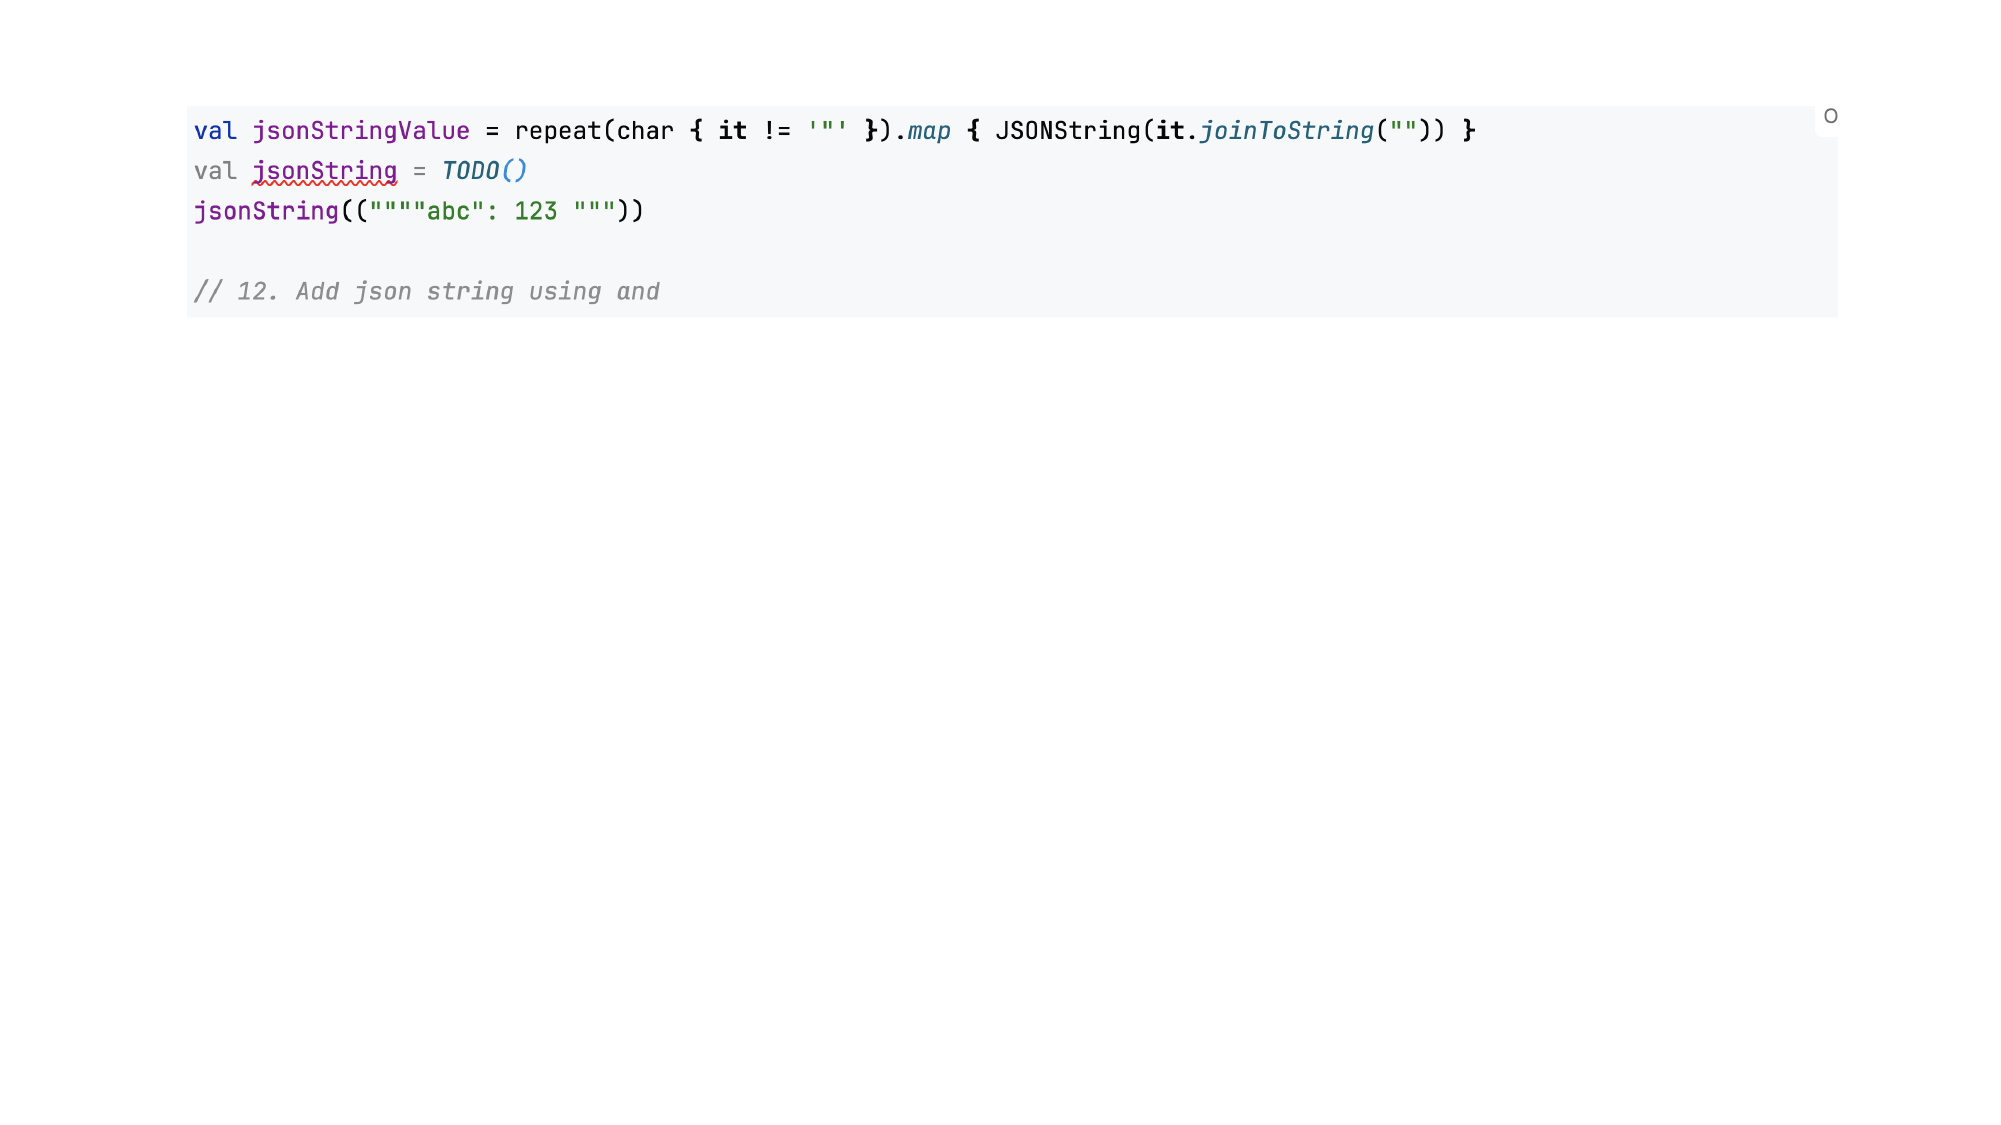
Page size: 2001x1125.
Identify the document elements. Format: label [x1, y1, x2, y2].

picture [186, 105, 1838, 329]
